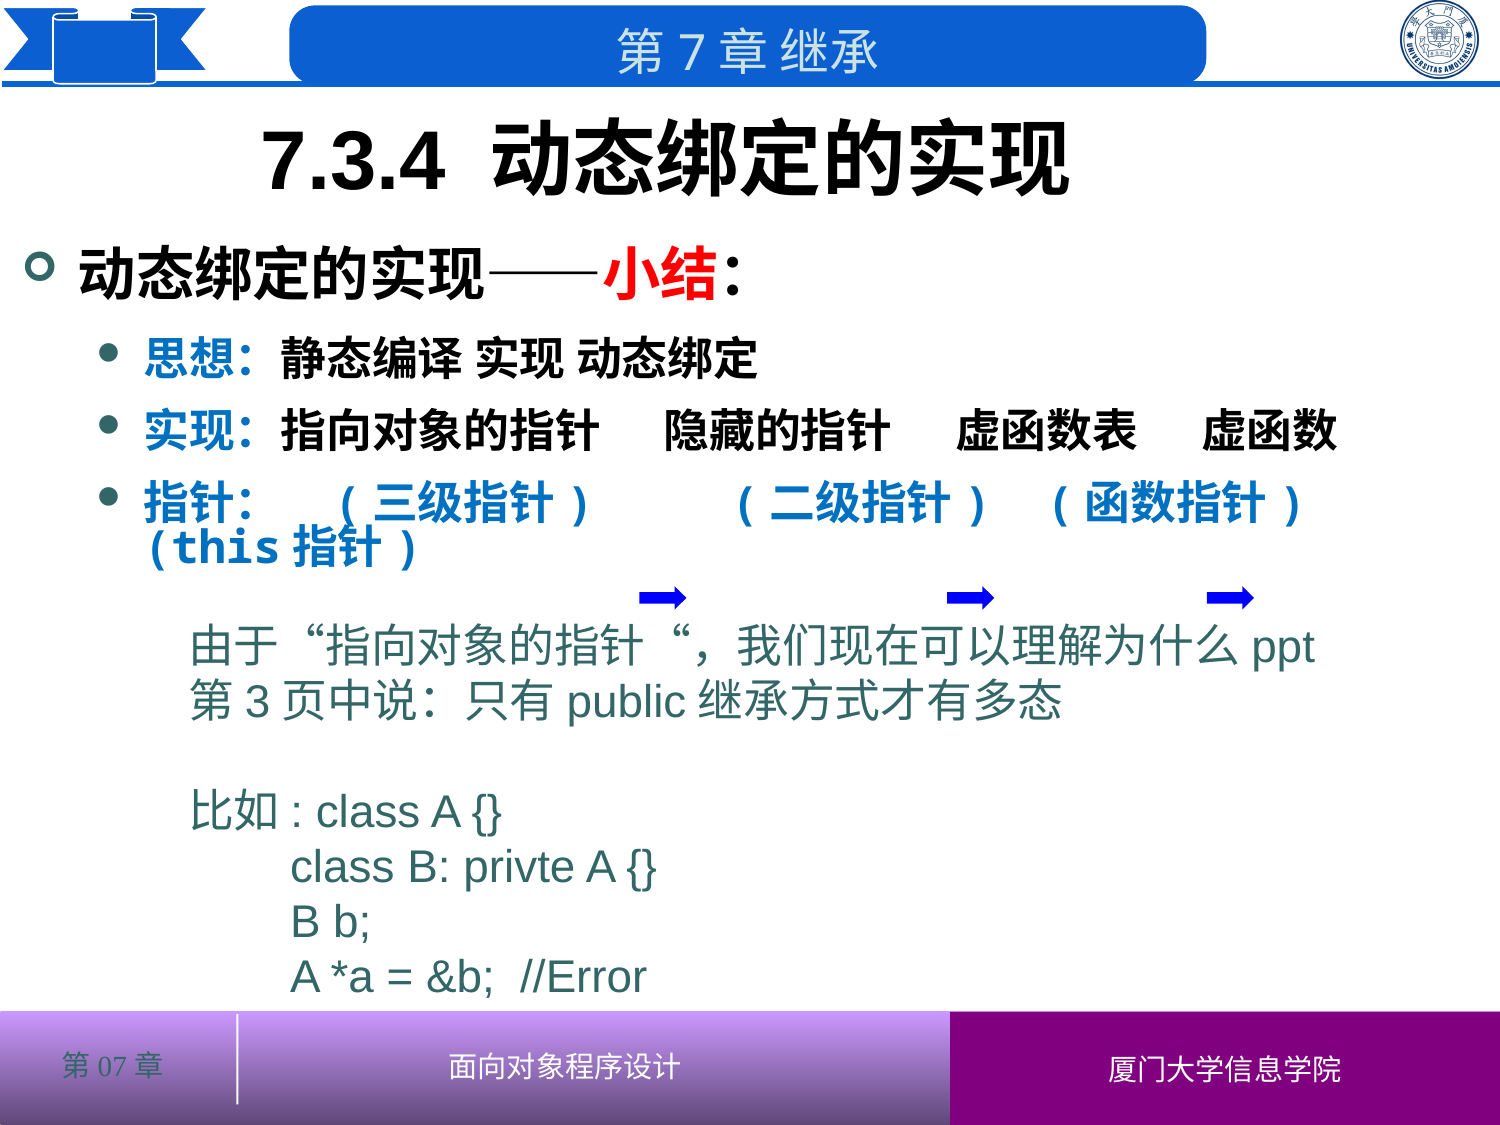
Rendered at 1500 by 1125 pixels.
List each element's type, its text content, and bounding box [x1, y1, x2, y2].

text_box [639, 586, 687, 609]
picture [1399, 0, 1480, 80]
text_box [947, 586, 995, 609]
slide_number [249, 1024, 463, 1101]
text_box [1206, 586, 1255, 609]
text_box 动态绑定的实现——小结： 思想：静态编译 实现 动态绑定 实现：指向对象的指针 隐藏的指针 虚函数表 虚函数 指针： (三级指针) (二级指针) (函数指针) (this指针) [6, 243, 1448, 563]
text_box 由于“指向对象的指针“，我们现在可以理解为什么ppt第3页中说：只有public继承方式才有多态 比如: class A {} class B: privte A {} B b; A *a = &b; //Error [173, 609, 1372, 1010]
text_box 7.3.4 动态绑定的实现 [246, 31, 1397, 243]
